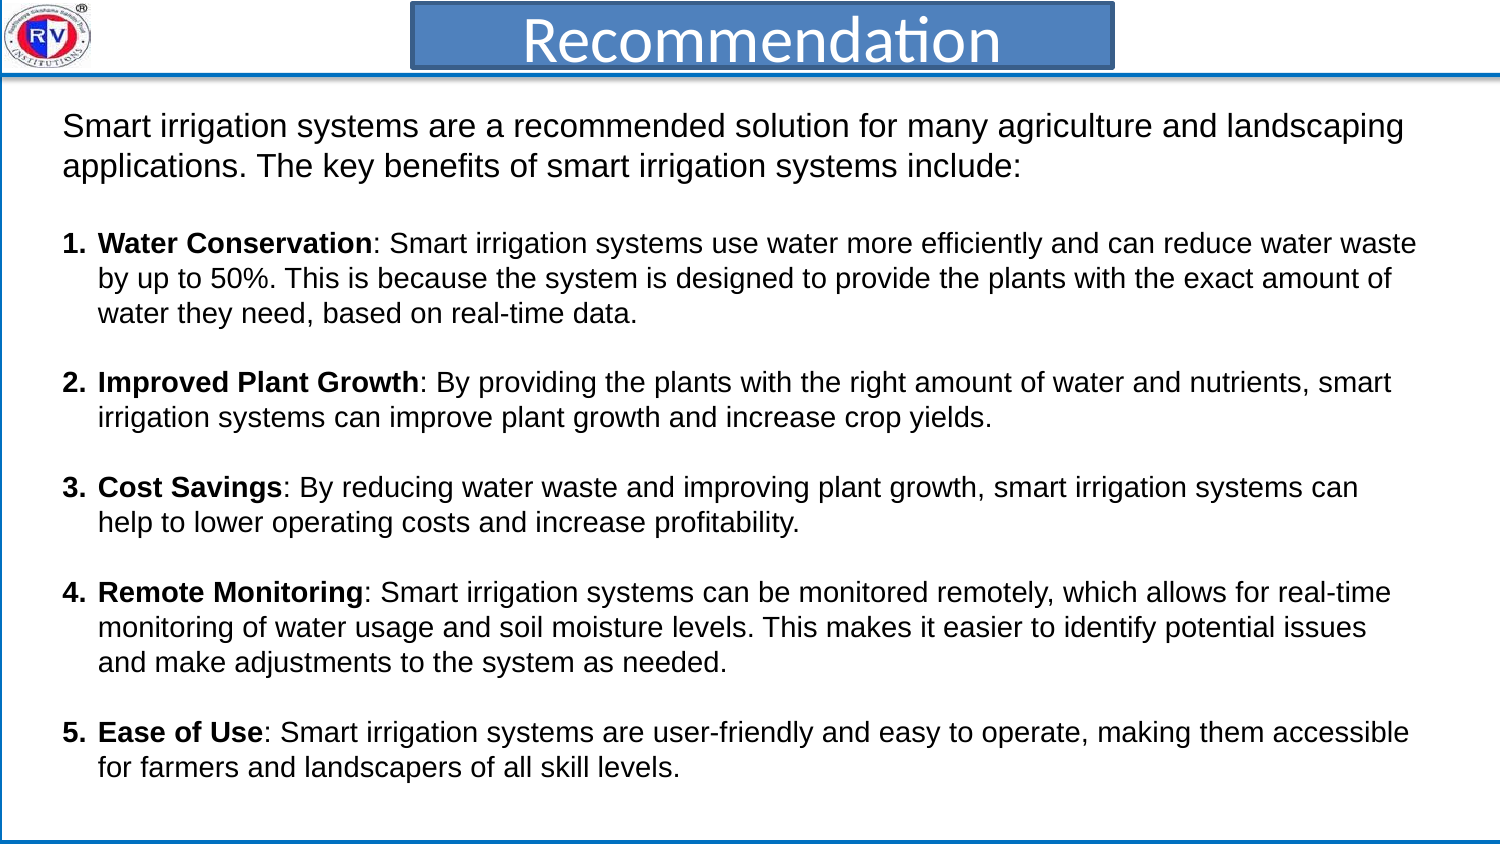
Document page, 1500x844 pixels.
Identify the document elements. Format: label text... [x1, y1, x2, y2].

text_box Smart irrigation systems are a recommended solution for many agriculture and landscaping applications. The key benefits of smart irrigation systems include: Water Conservation: Smart irrigation systems use water more efficiently and can reduce water waste by up to 50%. This is because the system is designed to provide the plants with the exact amount of water they need, based on real-time data. Improved Plant Growth: By providing the plants with the right amount of water and nutrients, smart irrigation systems can improve plant growth and increase crop yields. Cost Savings: By reducing water waste and improving plant growth, smart irrigation systems can help to lower operating costs and increase profitability. Remote Monitoring: Smart irrigation systems can be monitored remotely, which allows for real-time monitoring of water usage and soil moisture levels. This makes it easier to identify potential issues and make adjustments to the system as needed. Ease of Use: Smart irrigation systems are user-friendly and easy to operate, making them accessible for farmers and landscapers of all skill levels. [47, 96, 1438, 826]
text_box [0, 2, 1500, 88]
